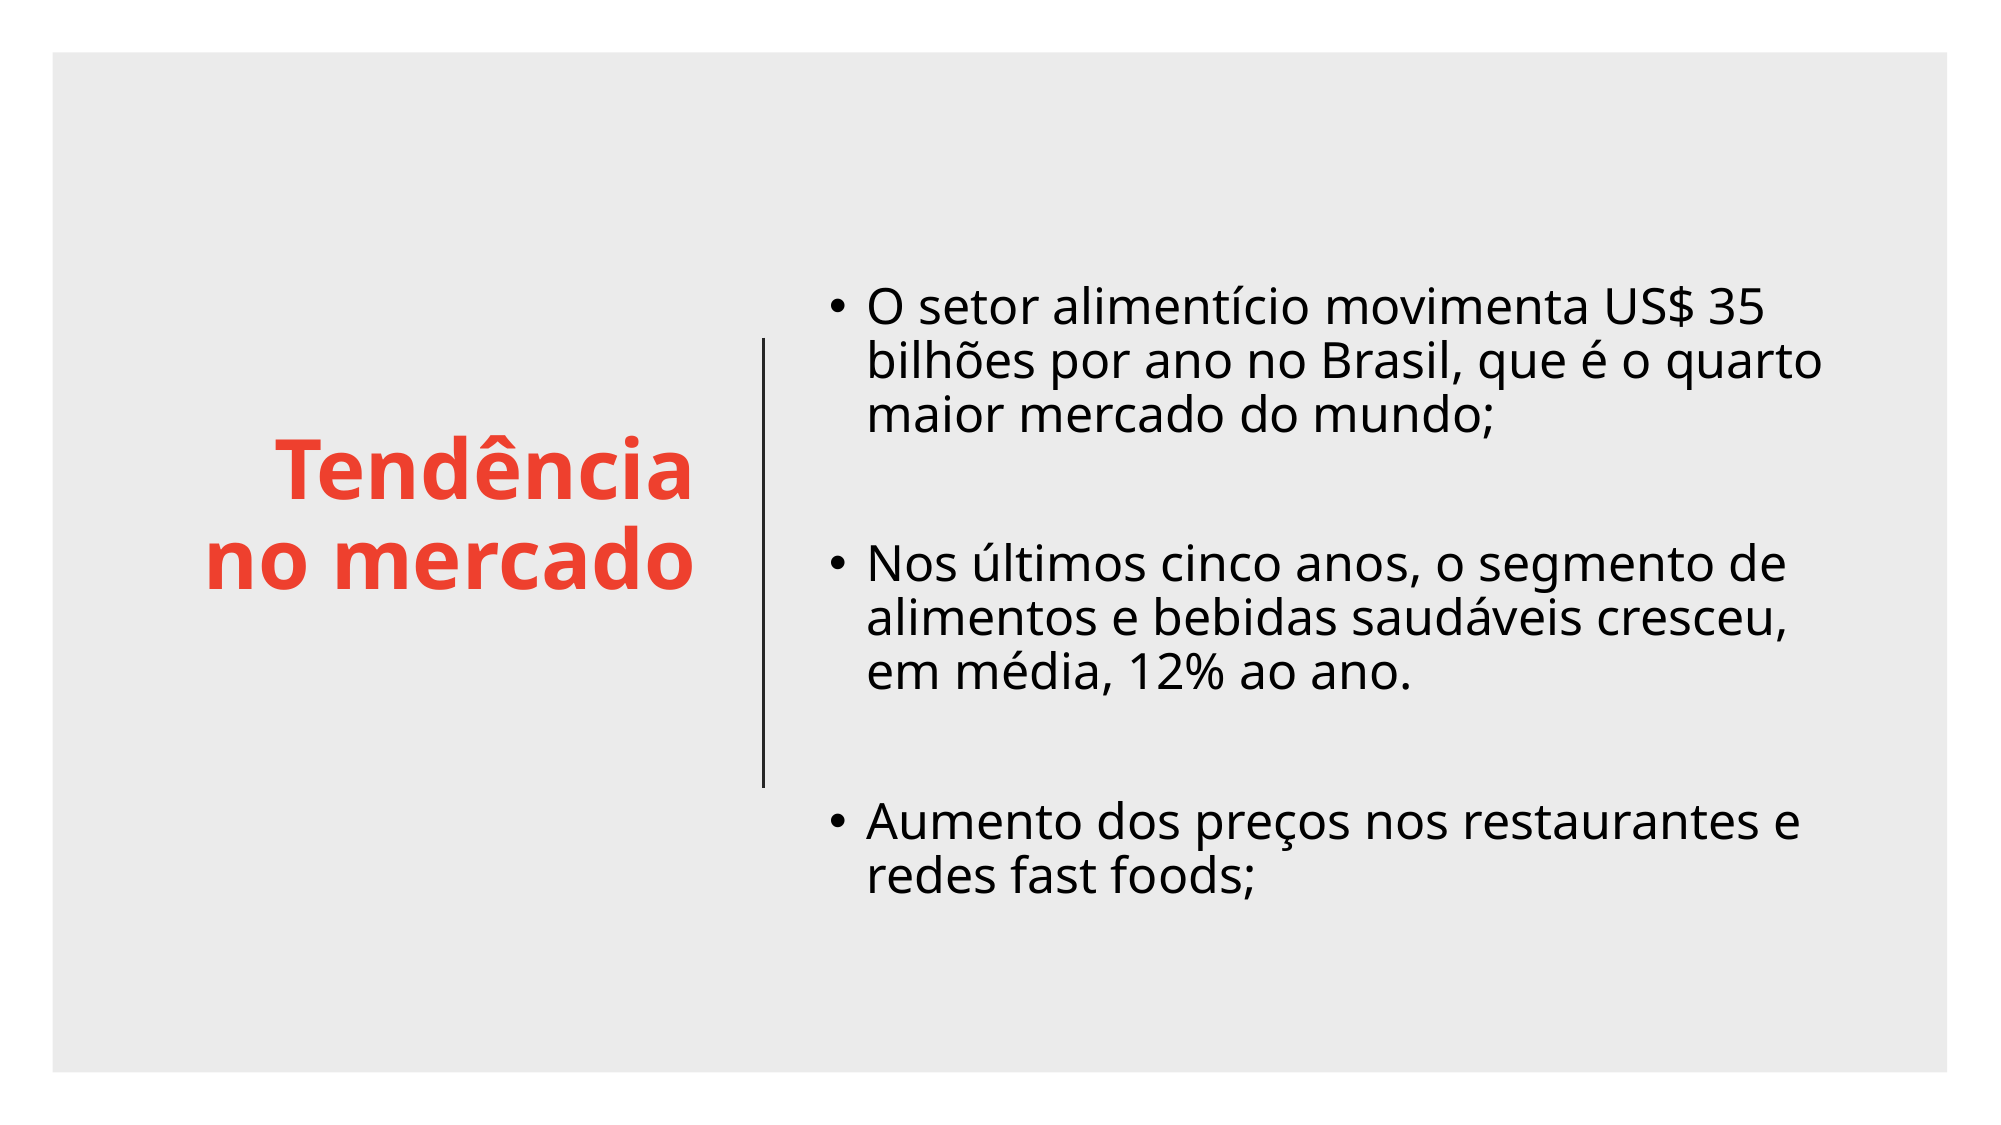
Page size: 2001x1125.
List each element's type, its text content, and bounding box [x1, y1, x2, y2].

list O setor alimentício movimenta US$ 35 bilhões por ano no Brasil, que é o quarto maior mercado do mundo; Nos últimos cinco anos, o segmento de alimentos e bebidas saudáveis cresceu, em média, 12% ao ano. Aumento dos preços nos restaurantes e redes fast foods; [814, 225, 1861, 1035]
text_box [52, 51, 1948, 1073]
text_box Tendência no mercado [0, 158, 711, 967]
